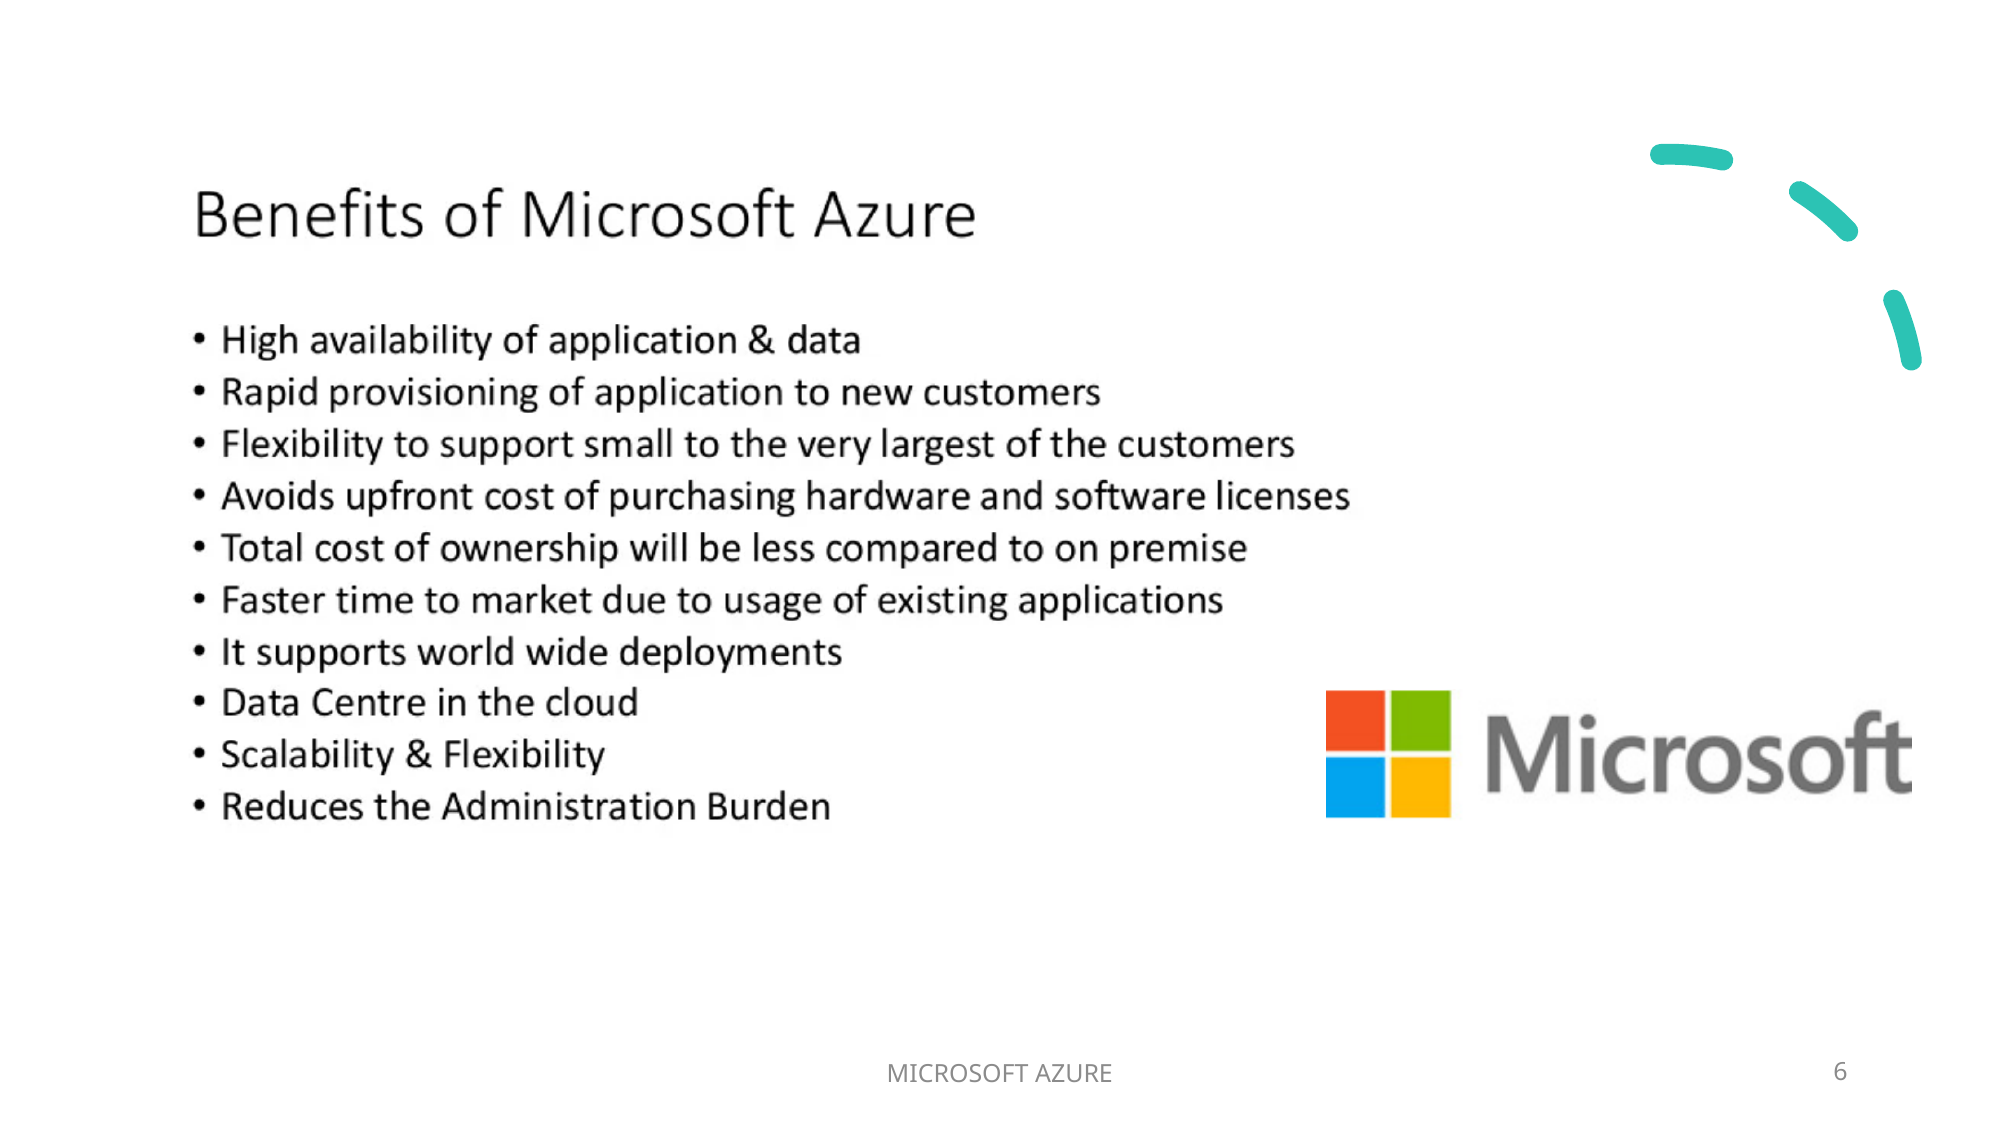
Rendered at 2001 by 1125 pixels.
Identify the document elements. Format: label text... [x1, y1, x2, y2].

picture [1326, 689, 1912, 829]
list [72, 85, 1638, 966]
footer MICROSOFT AZURE [662, 1042, 1338, 1103]
slide_number 6 [1412, 1042, 1863, 1103]
